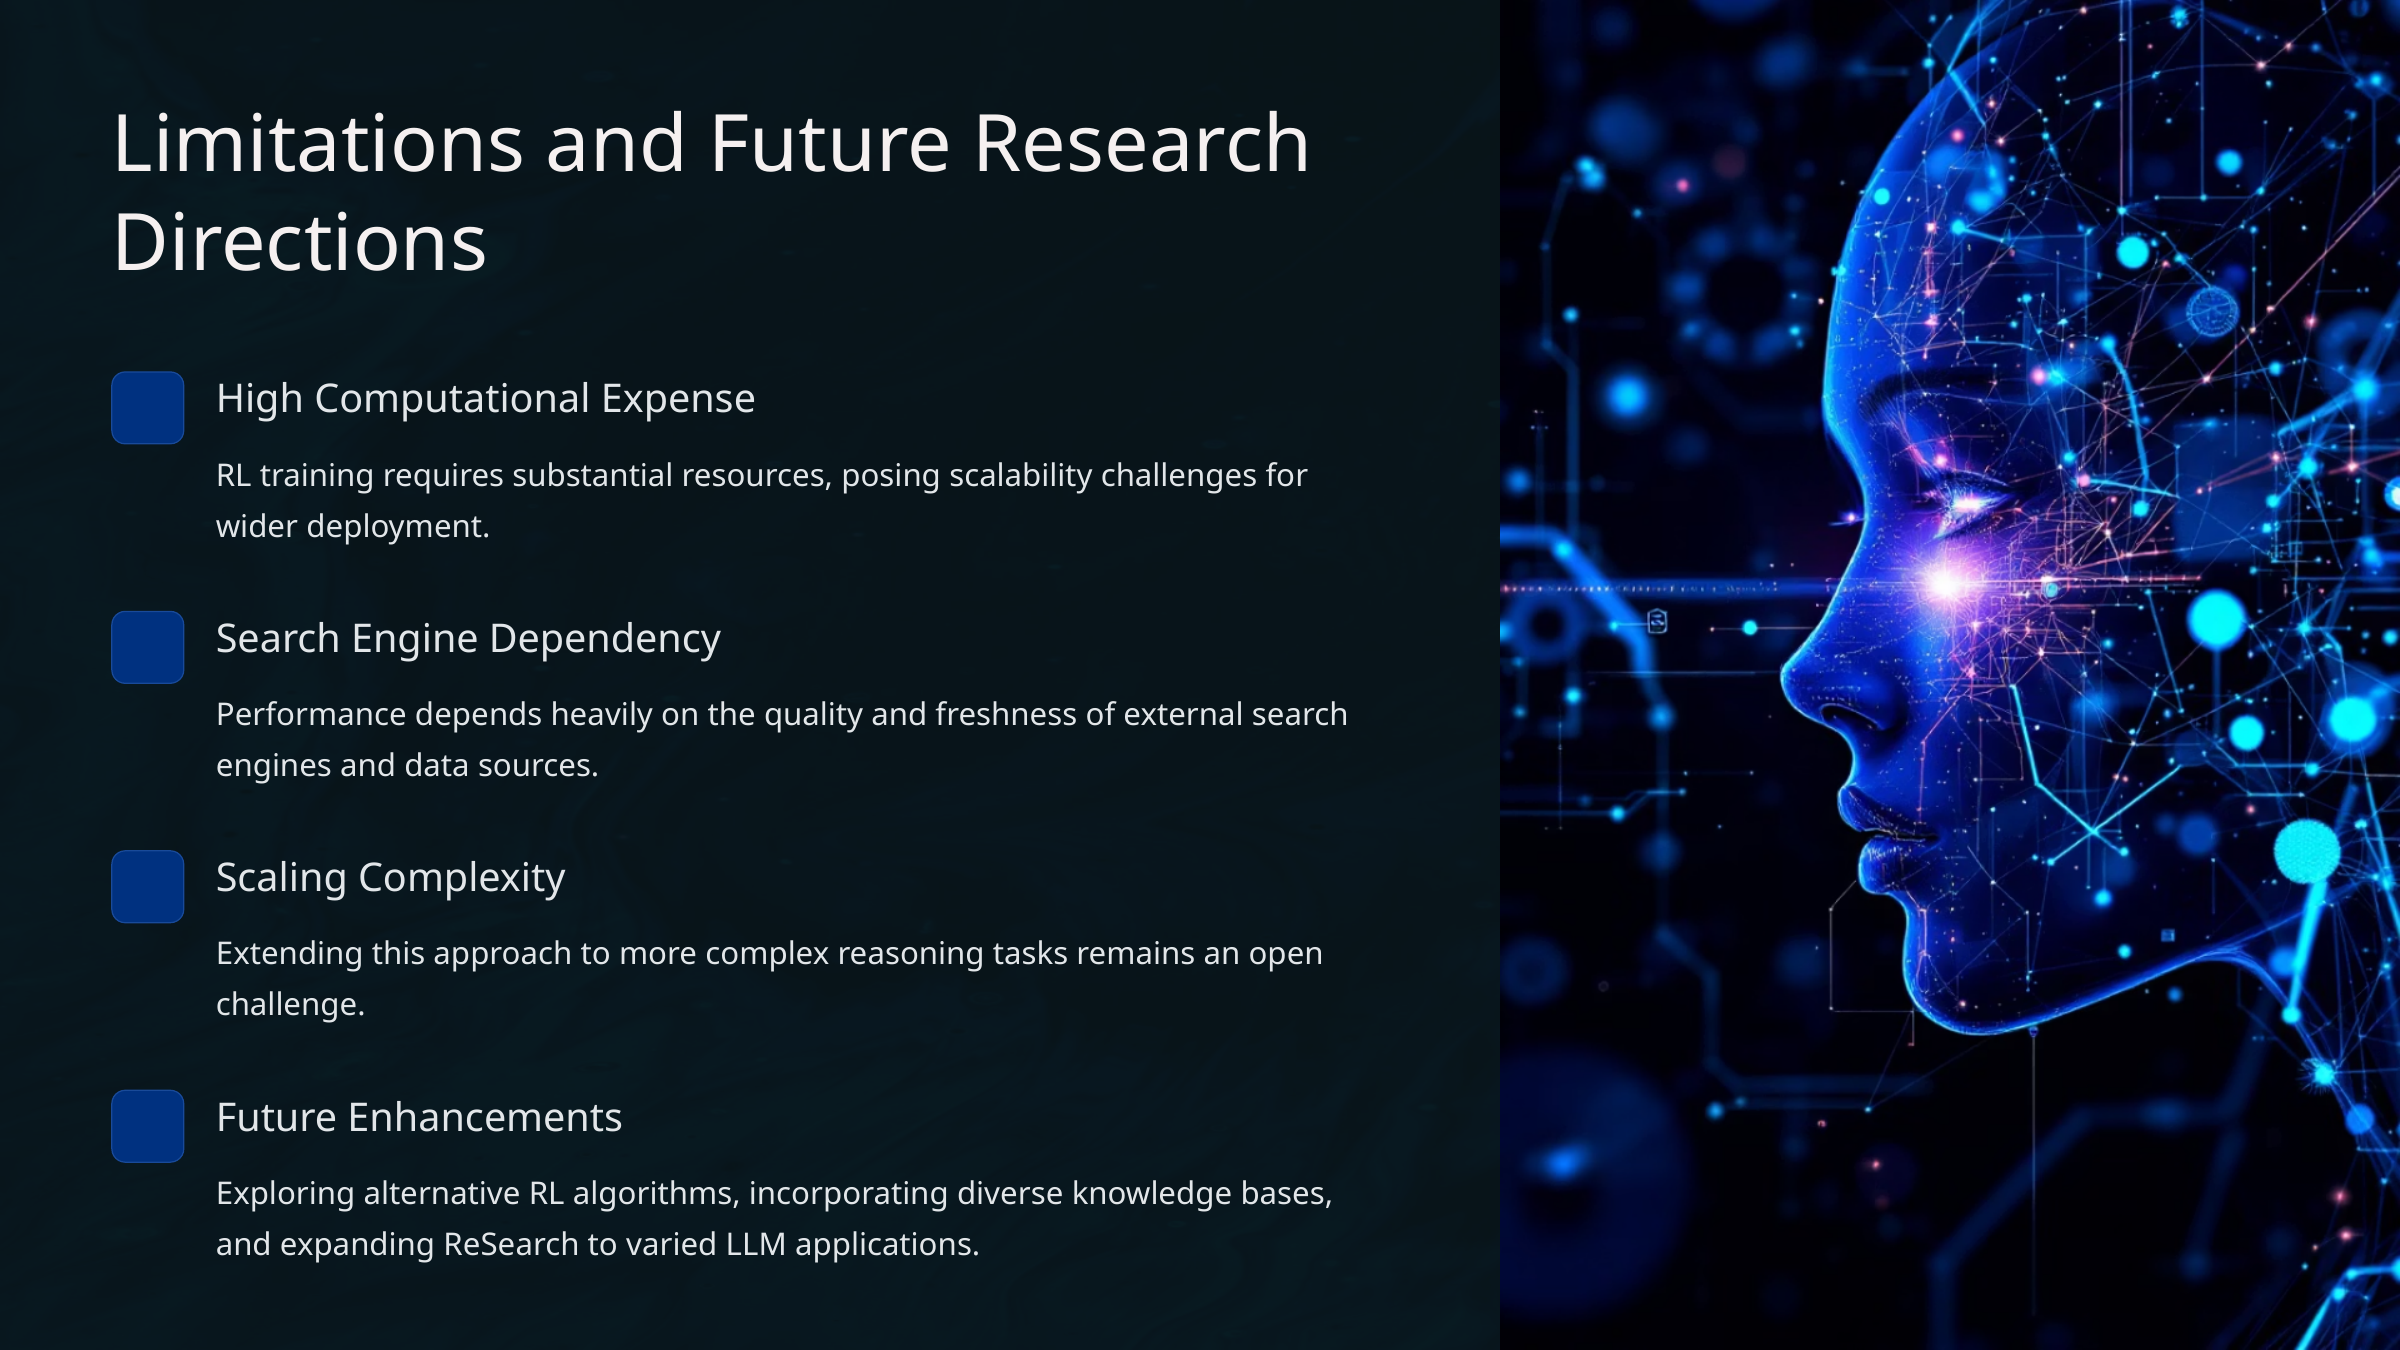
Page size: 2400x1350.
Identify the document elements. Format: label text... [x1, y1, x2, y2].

text_box [111, 850, 184, 923]
text_box Performance depends heavily on the quality and freshness of external search engines and data sources. [215, 680, 1388, 783]
text_box [111, 611, 184, 684]
text_box RL training requires substantial resources, posing scalability challenges for wider deployment. [215, 441, 1388, 544]
text_box Scaling Complexity [215, 850, 616, 901]
text_box Limitations and Future Research Directions [111, 88, 1388, 289]
text_box High Computational Expense [215, 371, 780, 422]
text_box [111, 371, 184, 444]
text_box Exploring alternative RL algorithms, incorporating diverse knowledge bases, and expanding ReSearch to varied LLM applications. [215, 1159, 1388, 1262]
text_box [111, 1090, 184, 1163]
text_box Search Engine Dependency [215, 611, 741, 662]
text_box Extending this approach to more complex reasoning tasks remains an open challenge. [215, 920, 1388, 1023]
text_box Future Enhancements [215, 1090, 641, 1141]
picture [1499, 0, 2400, 1350]
